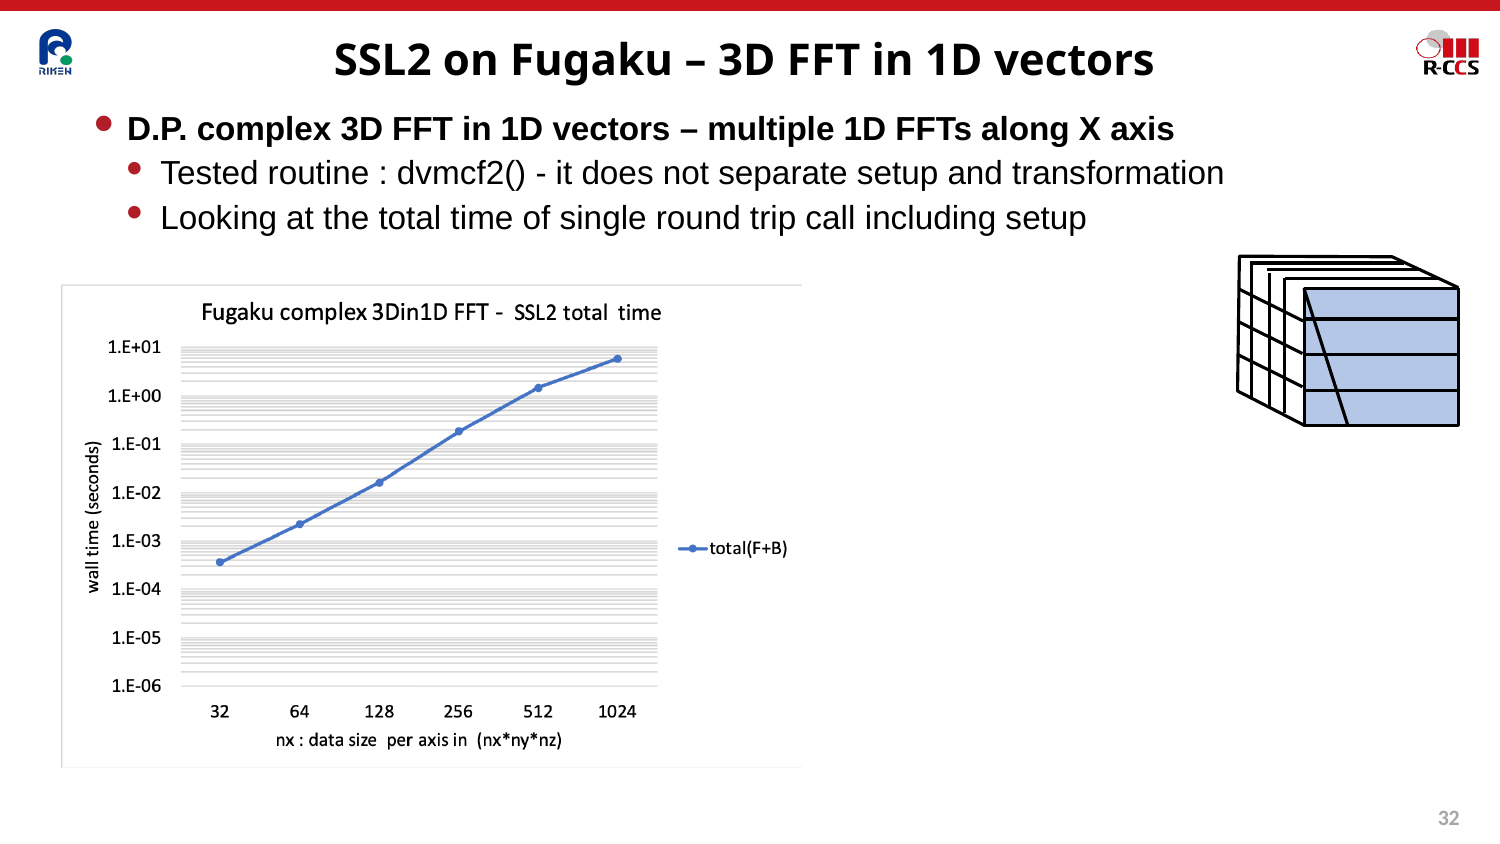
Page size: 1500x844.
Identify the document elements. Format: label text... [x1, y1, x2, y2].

picture [1416, 29, 1479, 75]
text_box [1237, 255, 1459, 426]
list D.P. complex 3D FFT in 1D vectors – multiple 1D FFTs along X axis Tested routine : dvmcf2() - it does not separate setup and transformation Looking at the total time of single round trip call including setup [78, 107, 1449, 797]
picture [39, 29, 78, 75]
slide_number 31 [1129, 795, 1468, 839]
title SSL2 on Fugaku – 3D FFT in 1D vectors [78, 24, 1411, 90]
picture [59, 283, 802, 768]
